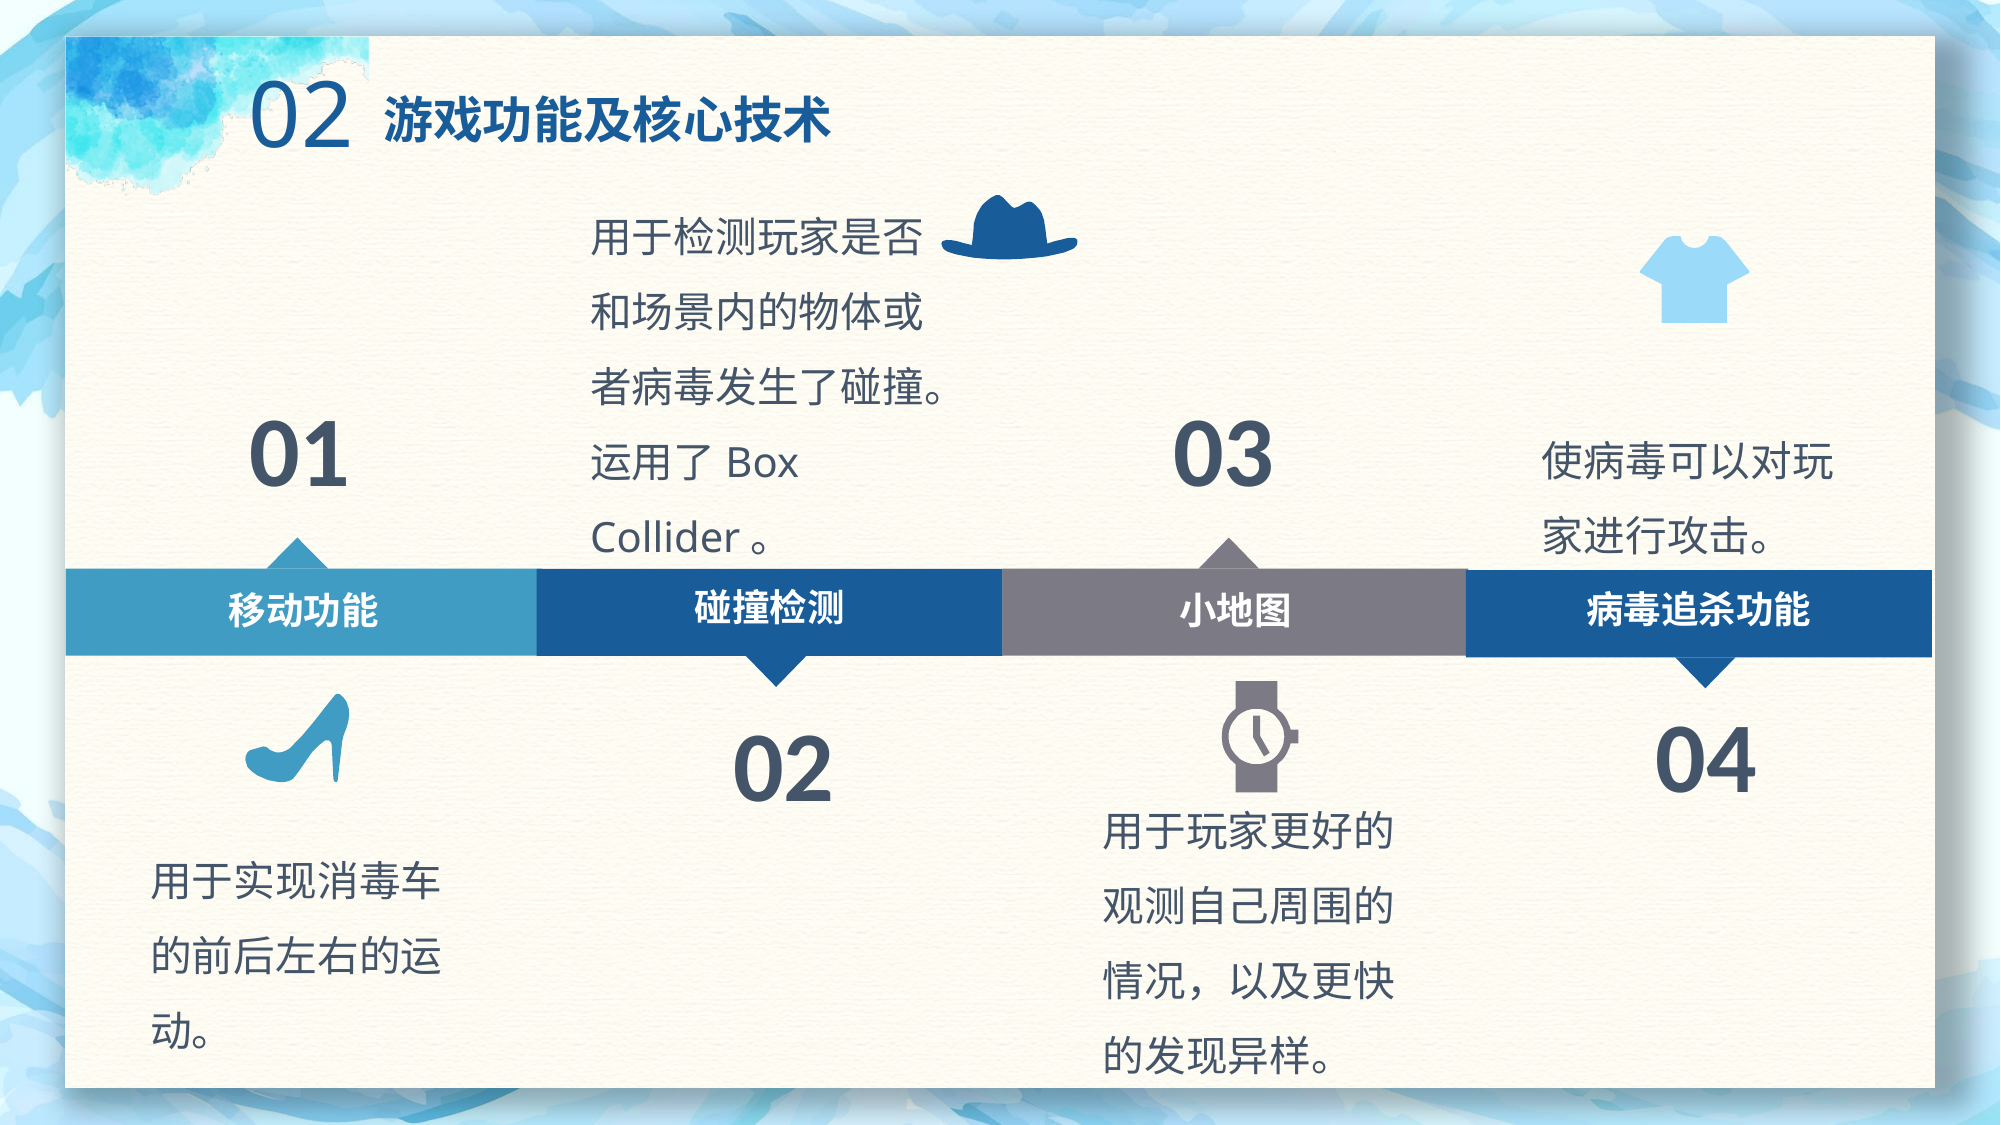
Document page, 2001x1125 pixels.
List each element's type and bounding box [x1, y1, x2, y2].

text_box [1002, 537, 1469, 656]
text_box [135, 693, 478, 1065]
text_box [1527, 236, 1878, 570]
picture [0, 0, 2000, 1125]
text_box [1087, 681, 1430, 1091]
text_box [65, 537, 543, 656]
text_box [1465, 570, 1932, 689]
text_box [536, 568, 1003, 687]
text_box [575, 178, 1061, 573]
